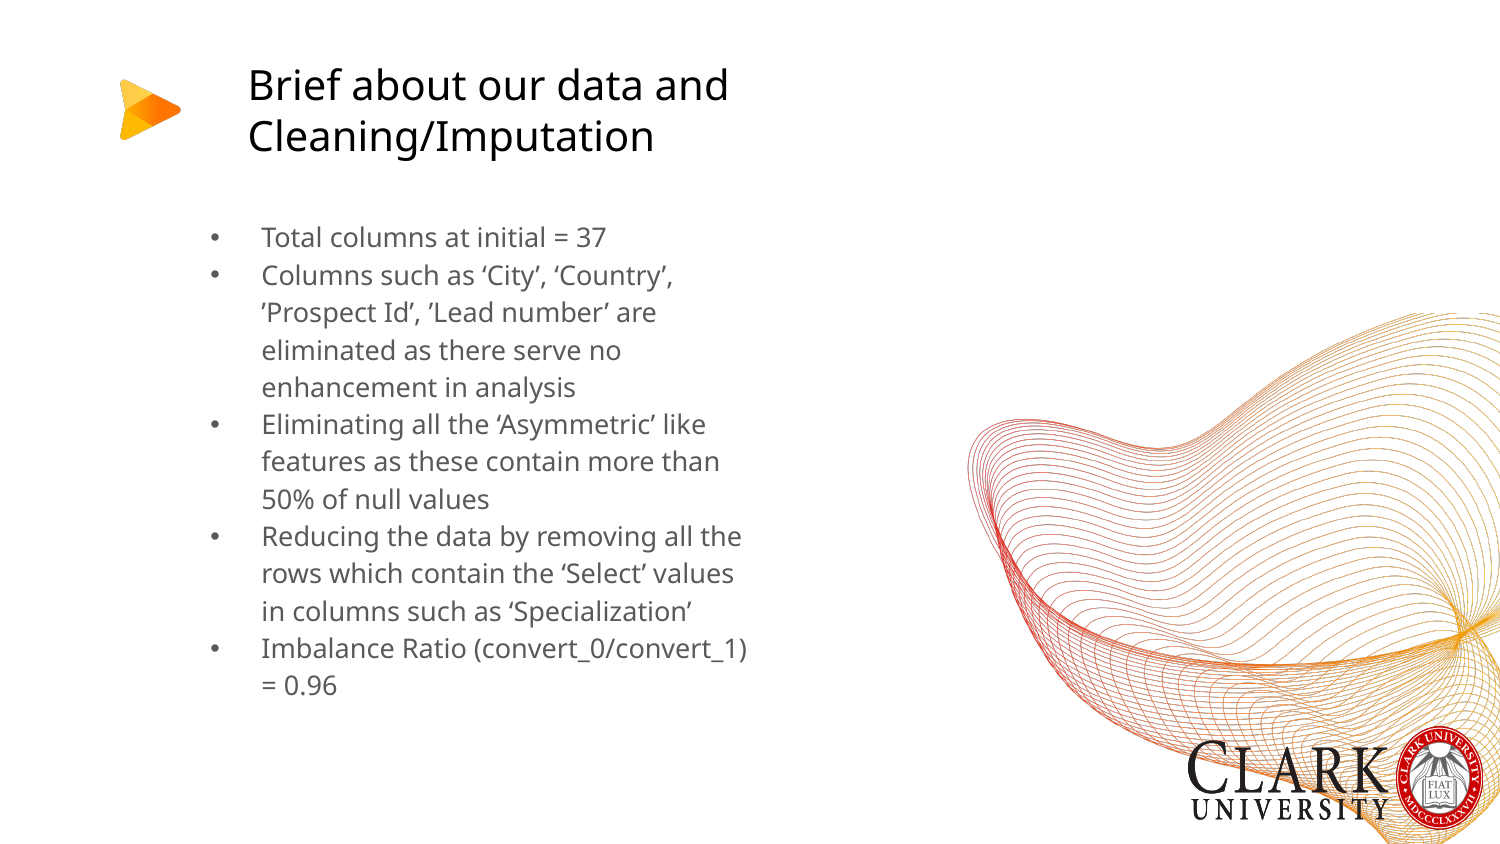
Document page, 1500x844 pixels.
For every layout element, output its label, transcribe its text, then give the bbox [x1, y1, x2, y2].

title Brief about our data and Cleaning/Imputation [232, 49, 1061, 169]
picture [119, 78, 181, 140]
picture [967, 313, 1500, 844]
subtitle Total columns at initial = 37 Columns such as ‘City’, ‘Country’, ’Prospect Id’, ’Lead number’ are eliminated as there serve no enhancement in analysis Eliminating all the ‘Asymmetric’ like features as these contain more than 50% of null values Reducing the data by removing all the rows which contain the ‘Select’ values in columns such as ‘Specialization’ Imbalance Ratio (convert_0/convert_1) = 0.96 [171, 201, 766, 534]
